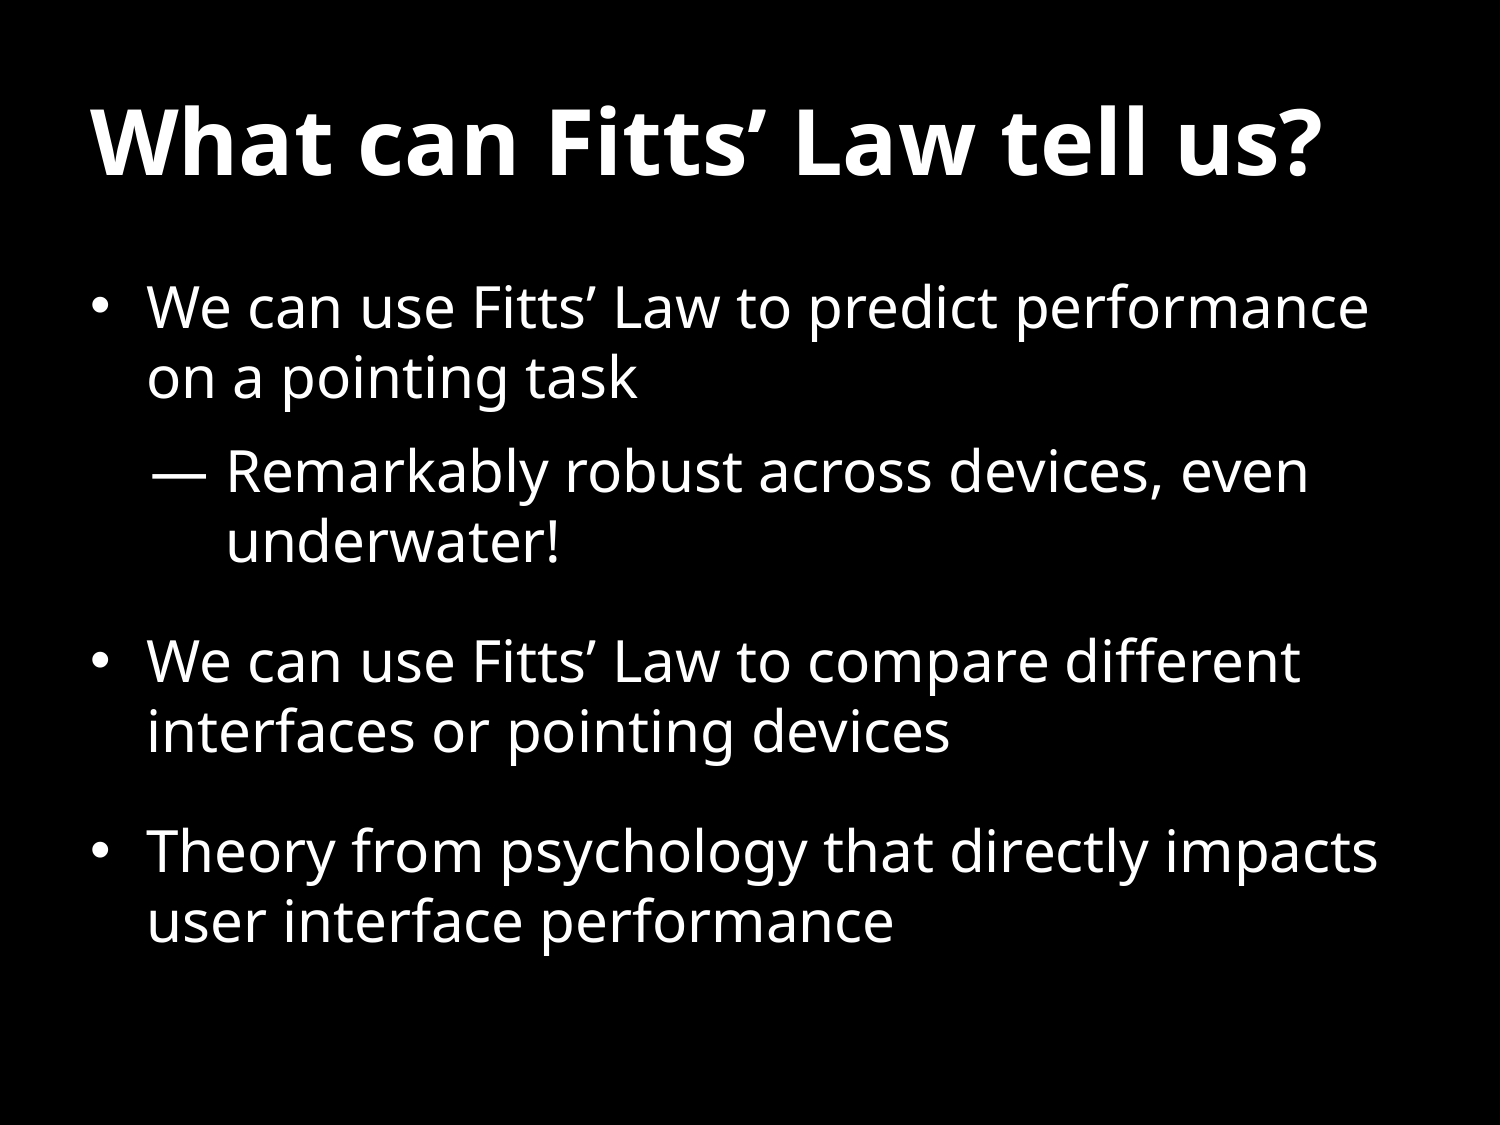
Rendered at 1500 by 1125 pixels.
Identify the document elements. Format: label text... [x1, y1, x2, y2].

title What can Fitts’ Law tell us? [75, 45, 1425, 233]
list We can use Fitts’ Law to predict performance on a pointing task Remarkably robust across devices, even underwater! We can use Fitts’ Law to compare different interfaces or pointing devices Theory from psychology that directly impacts user interface performance [75, 262, 1425, 1005]
